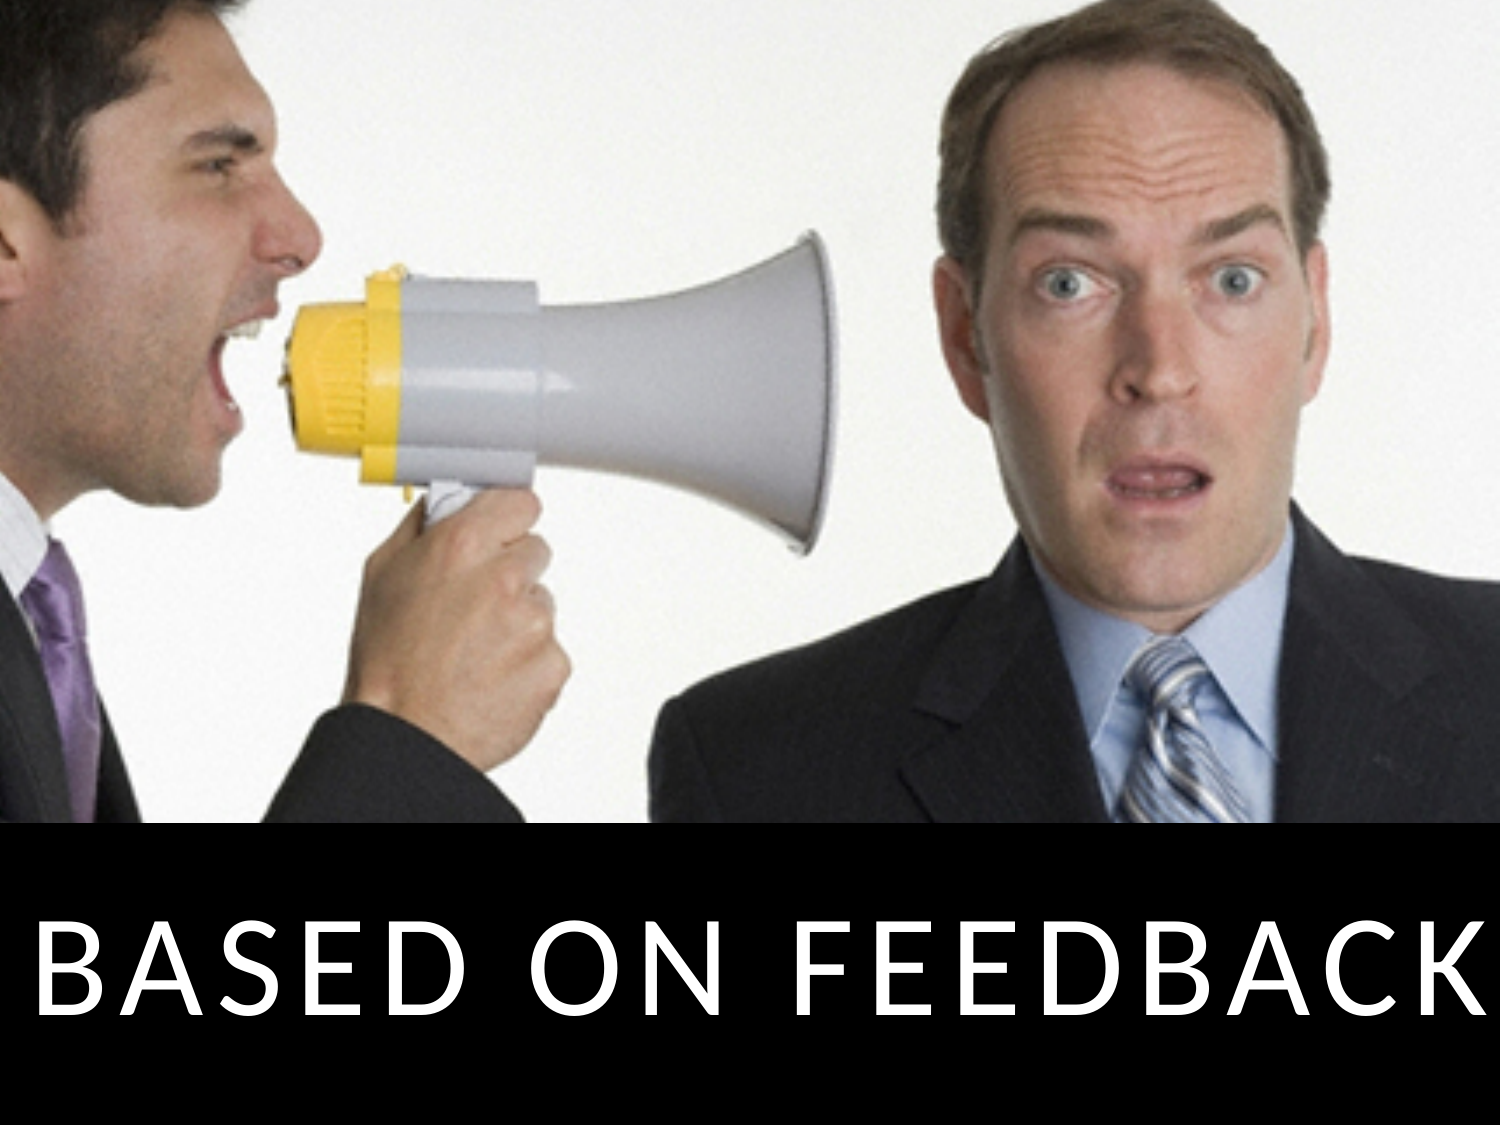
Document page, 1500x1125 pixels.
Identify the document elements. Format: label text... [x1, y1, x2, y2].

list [0, 0, 1500, 823]
title BASED ON FEEDBACK [1, 863, 1500, 1052]
